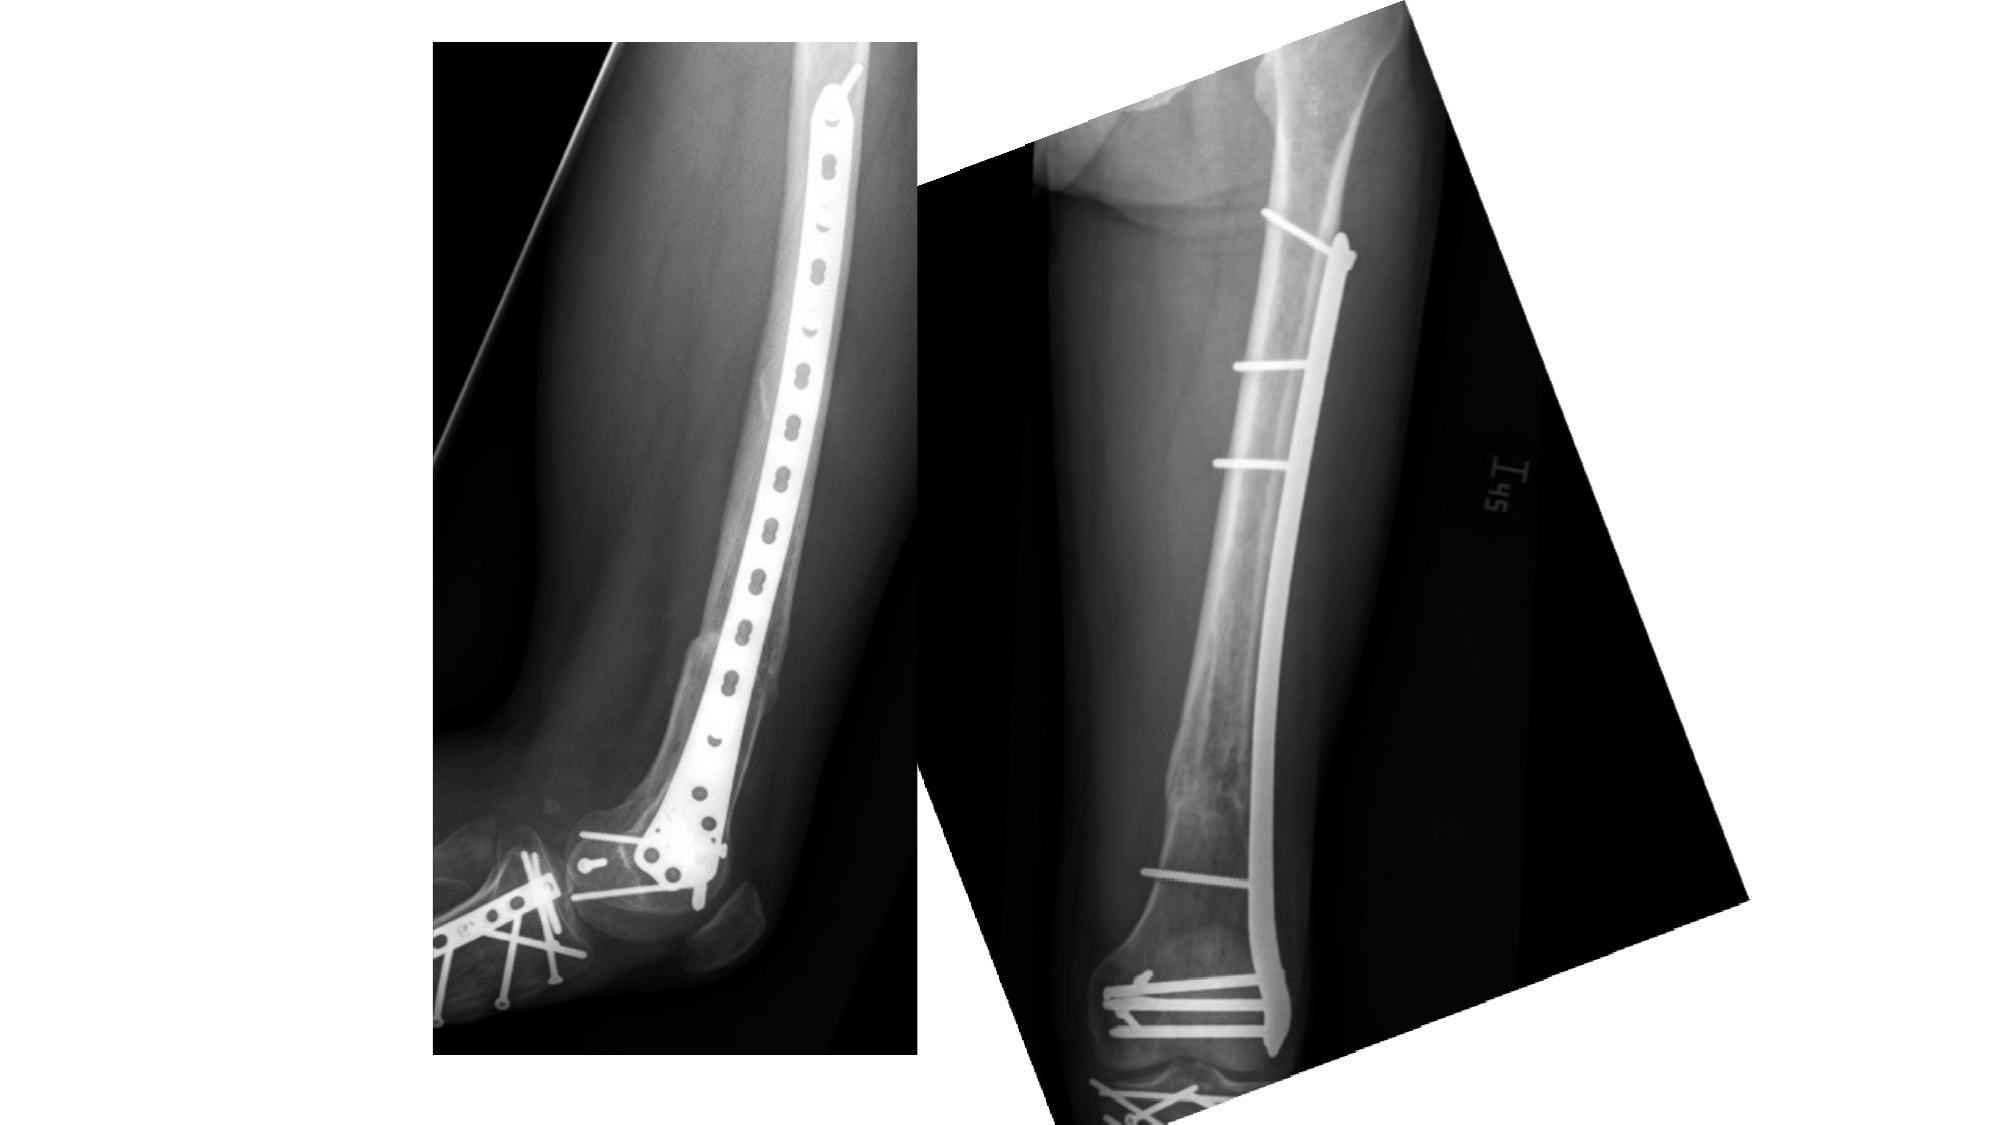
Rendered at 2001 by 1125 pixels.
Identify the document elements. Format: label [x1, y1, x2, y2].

text_box [723, 0, 1404, 1125]
text_box [432, 42, 918, 1055]
text_box [1068, 900, 1750, 1125]
text_box [1404, 0, 1750, 901]
